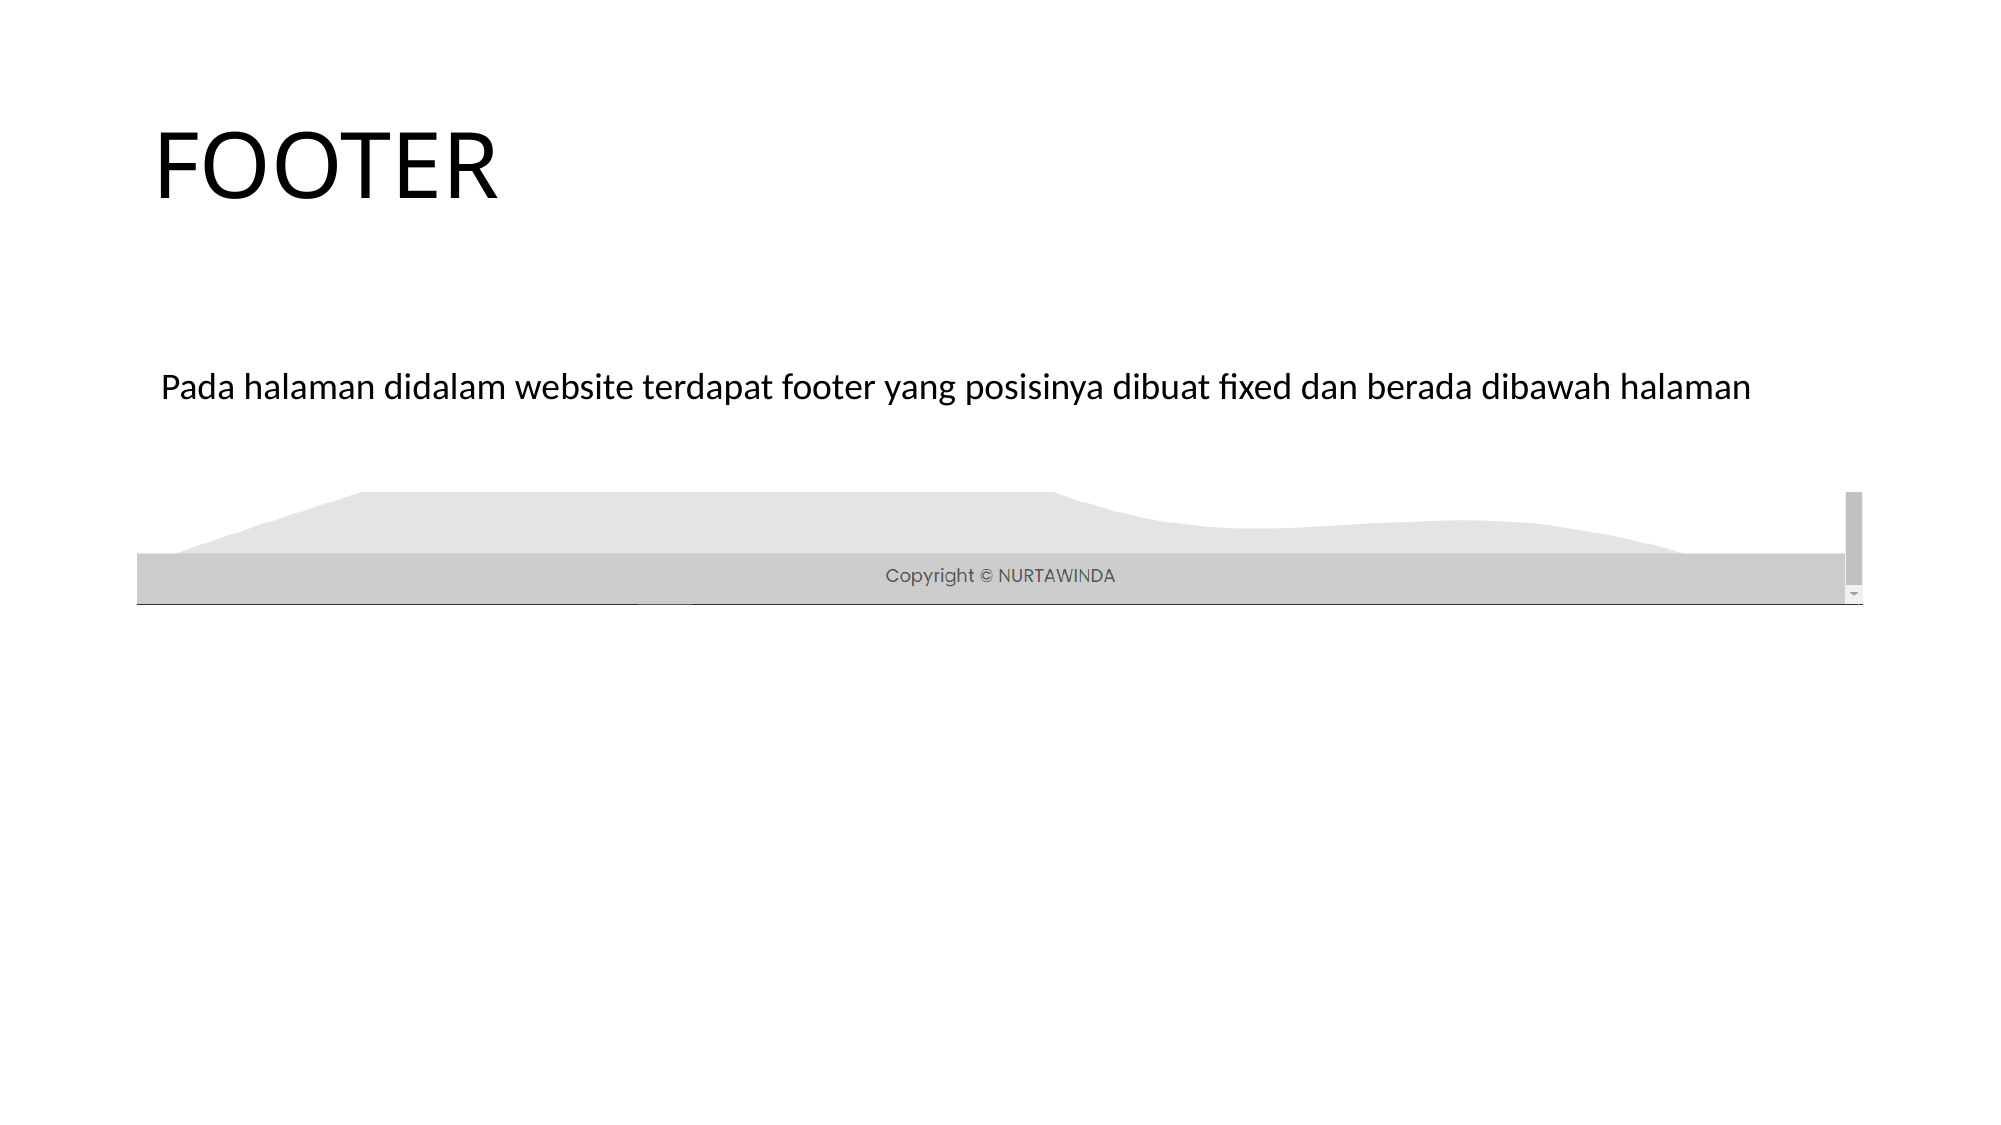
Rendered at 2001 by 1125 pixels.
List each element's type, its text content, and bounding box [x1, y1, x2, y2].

picture [137, 492, 1863, 605]
text_box Pada halaman didalam website terdapat footer yang posisinya dibuat fixed dan berada dibawah halaman [146, 354, 1769, 415]
title FOOTER [137, 59, 1863, 278]
